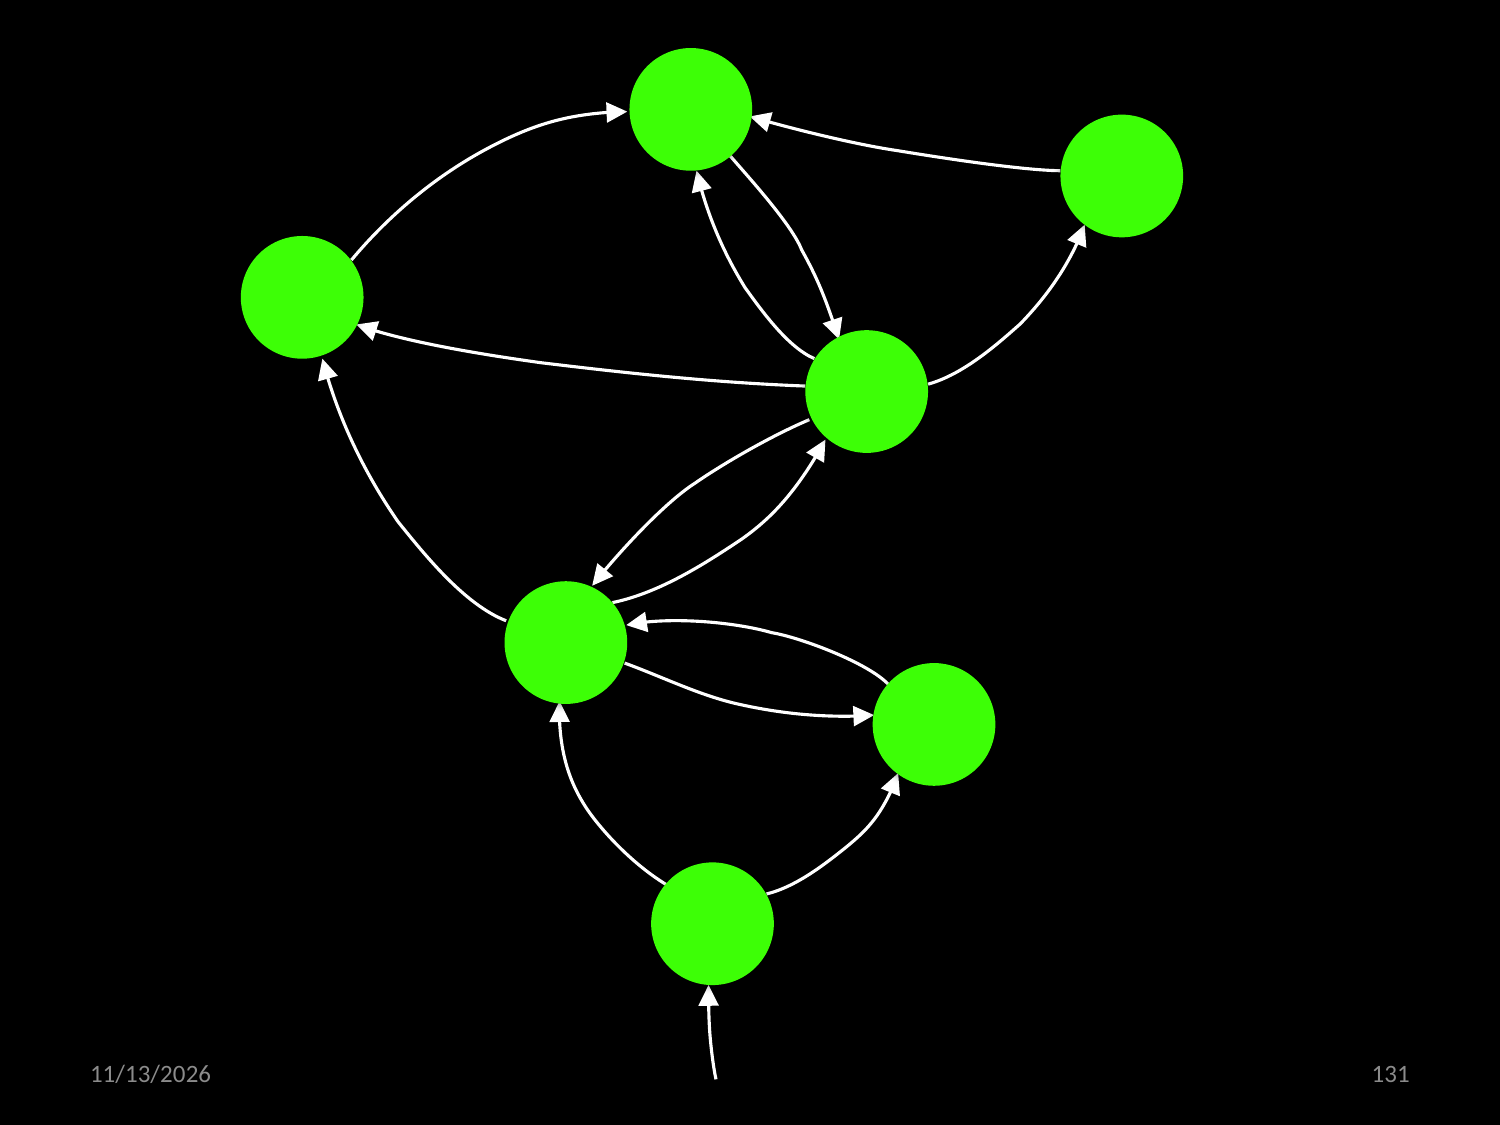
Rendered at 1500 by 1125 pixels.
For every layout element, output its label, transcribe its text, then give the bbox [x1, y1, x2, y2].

text_box [318, 362, 505, 621]
text_box [549, 712, 665, 883]
text_box [871, 662, 997, 787]
text_box [691, 178, 813, 358]
text_box [503, 580, 628, 705]
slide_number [75, 1042, 425, 1103]
text_box [931, 230, 1087, 384]
text_box [768, 779, 900, 894]
text_box [628, 611, 886, 684]
text_box [734, 161, 843, 336]
text_box [650, 861, 775, 986]
text_box [628, 47, 753, 172]
text_box [756, 112, 1056, 172]
text_box [352, 102, 624, 259]
text_box [614, 443, 826, 603]
text_box [361, 321, 801, 387]
text_box [1059, 113, 1184, 239]
text_box [240, 235, 365, 360]
text_box [629, 663, 869, 727]
slide_number 131 [1074, 1042, 1425, 1103]
text_box [592, 420, 806, 586]
text_box [804, 329, 929, 454]
text_box [698, 994, 719, 1080]
